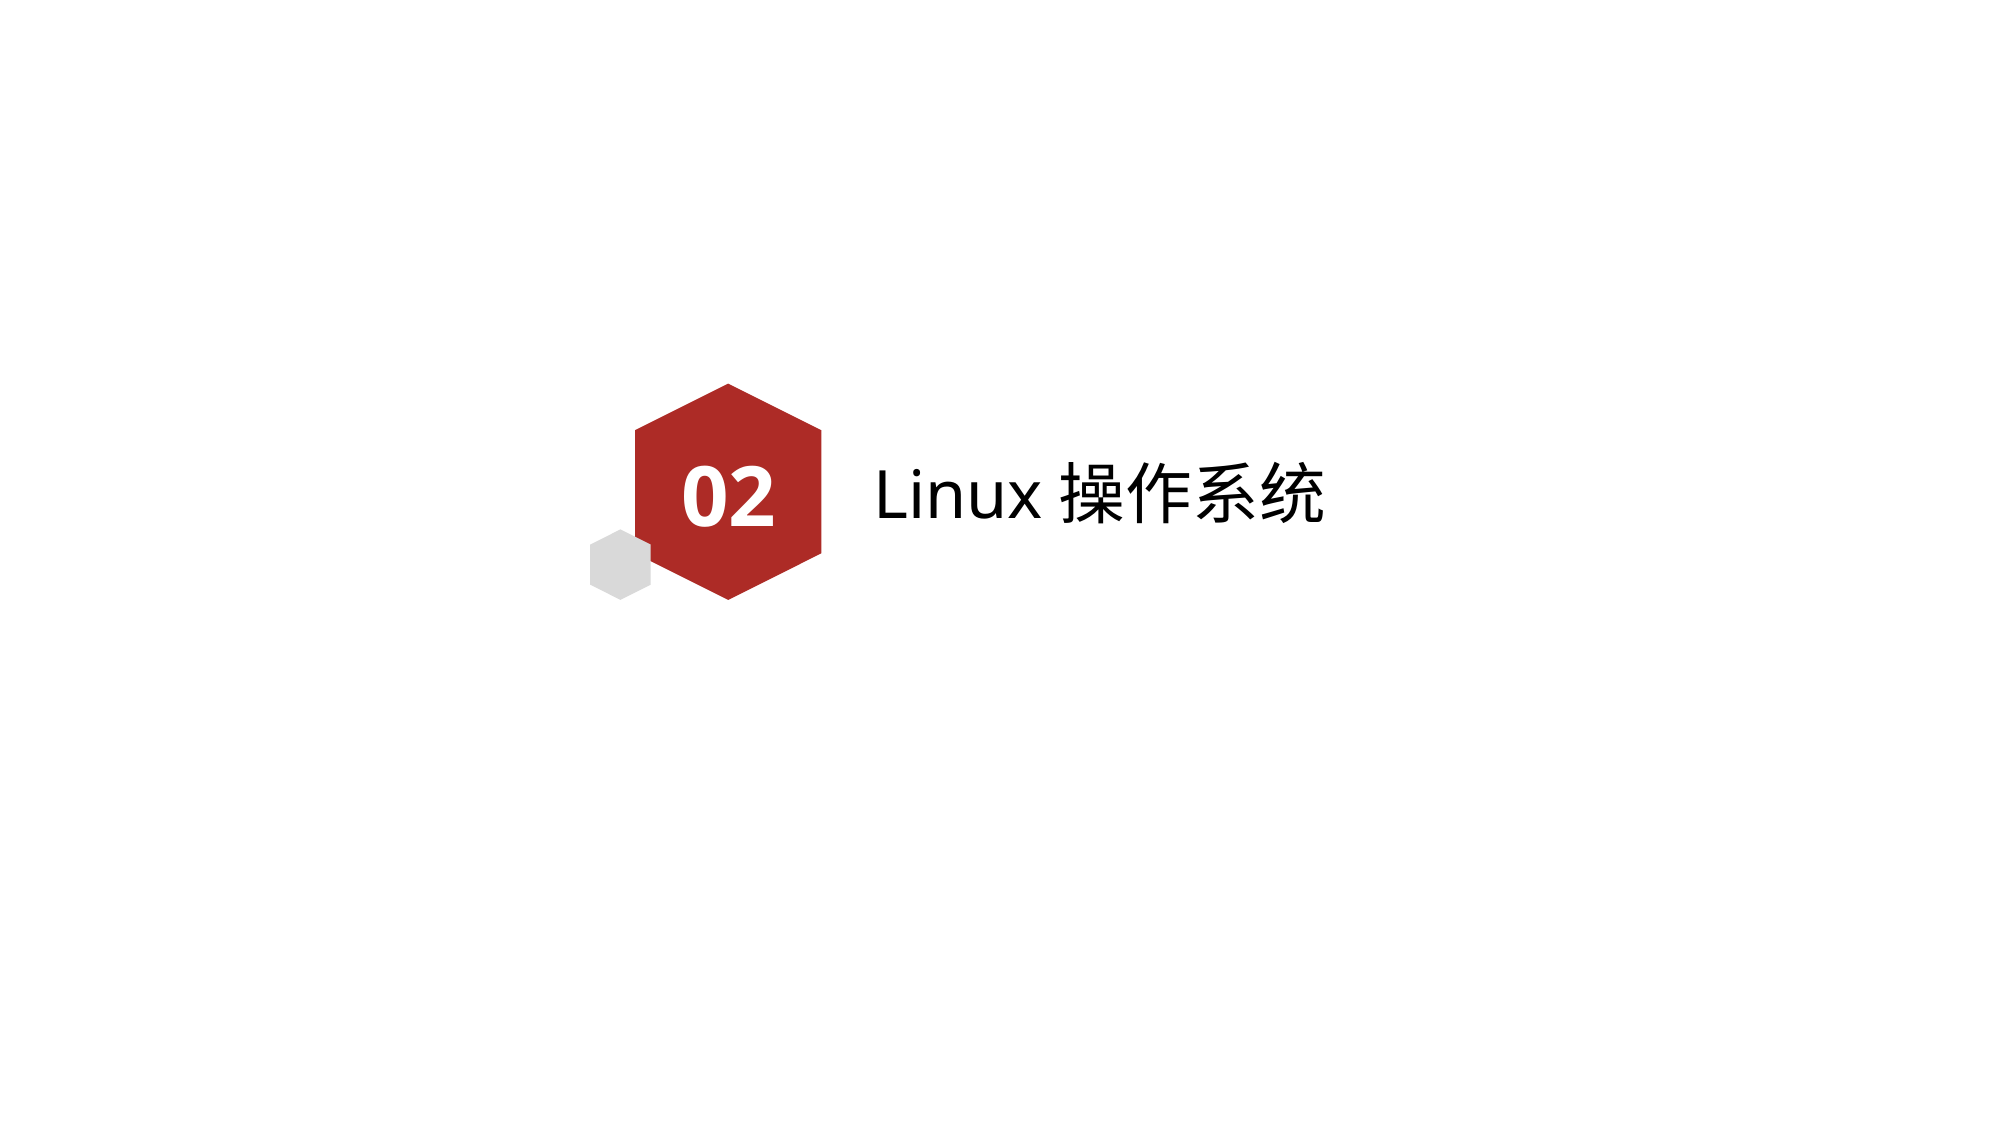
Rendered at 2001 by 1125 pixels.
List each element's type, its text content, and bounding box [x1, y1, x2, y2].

list 02 [636, 404, 822, 594]
title Linux操作系统 [858, 453, 1950, 672]
